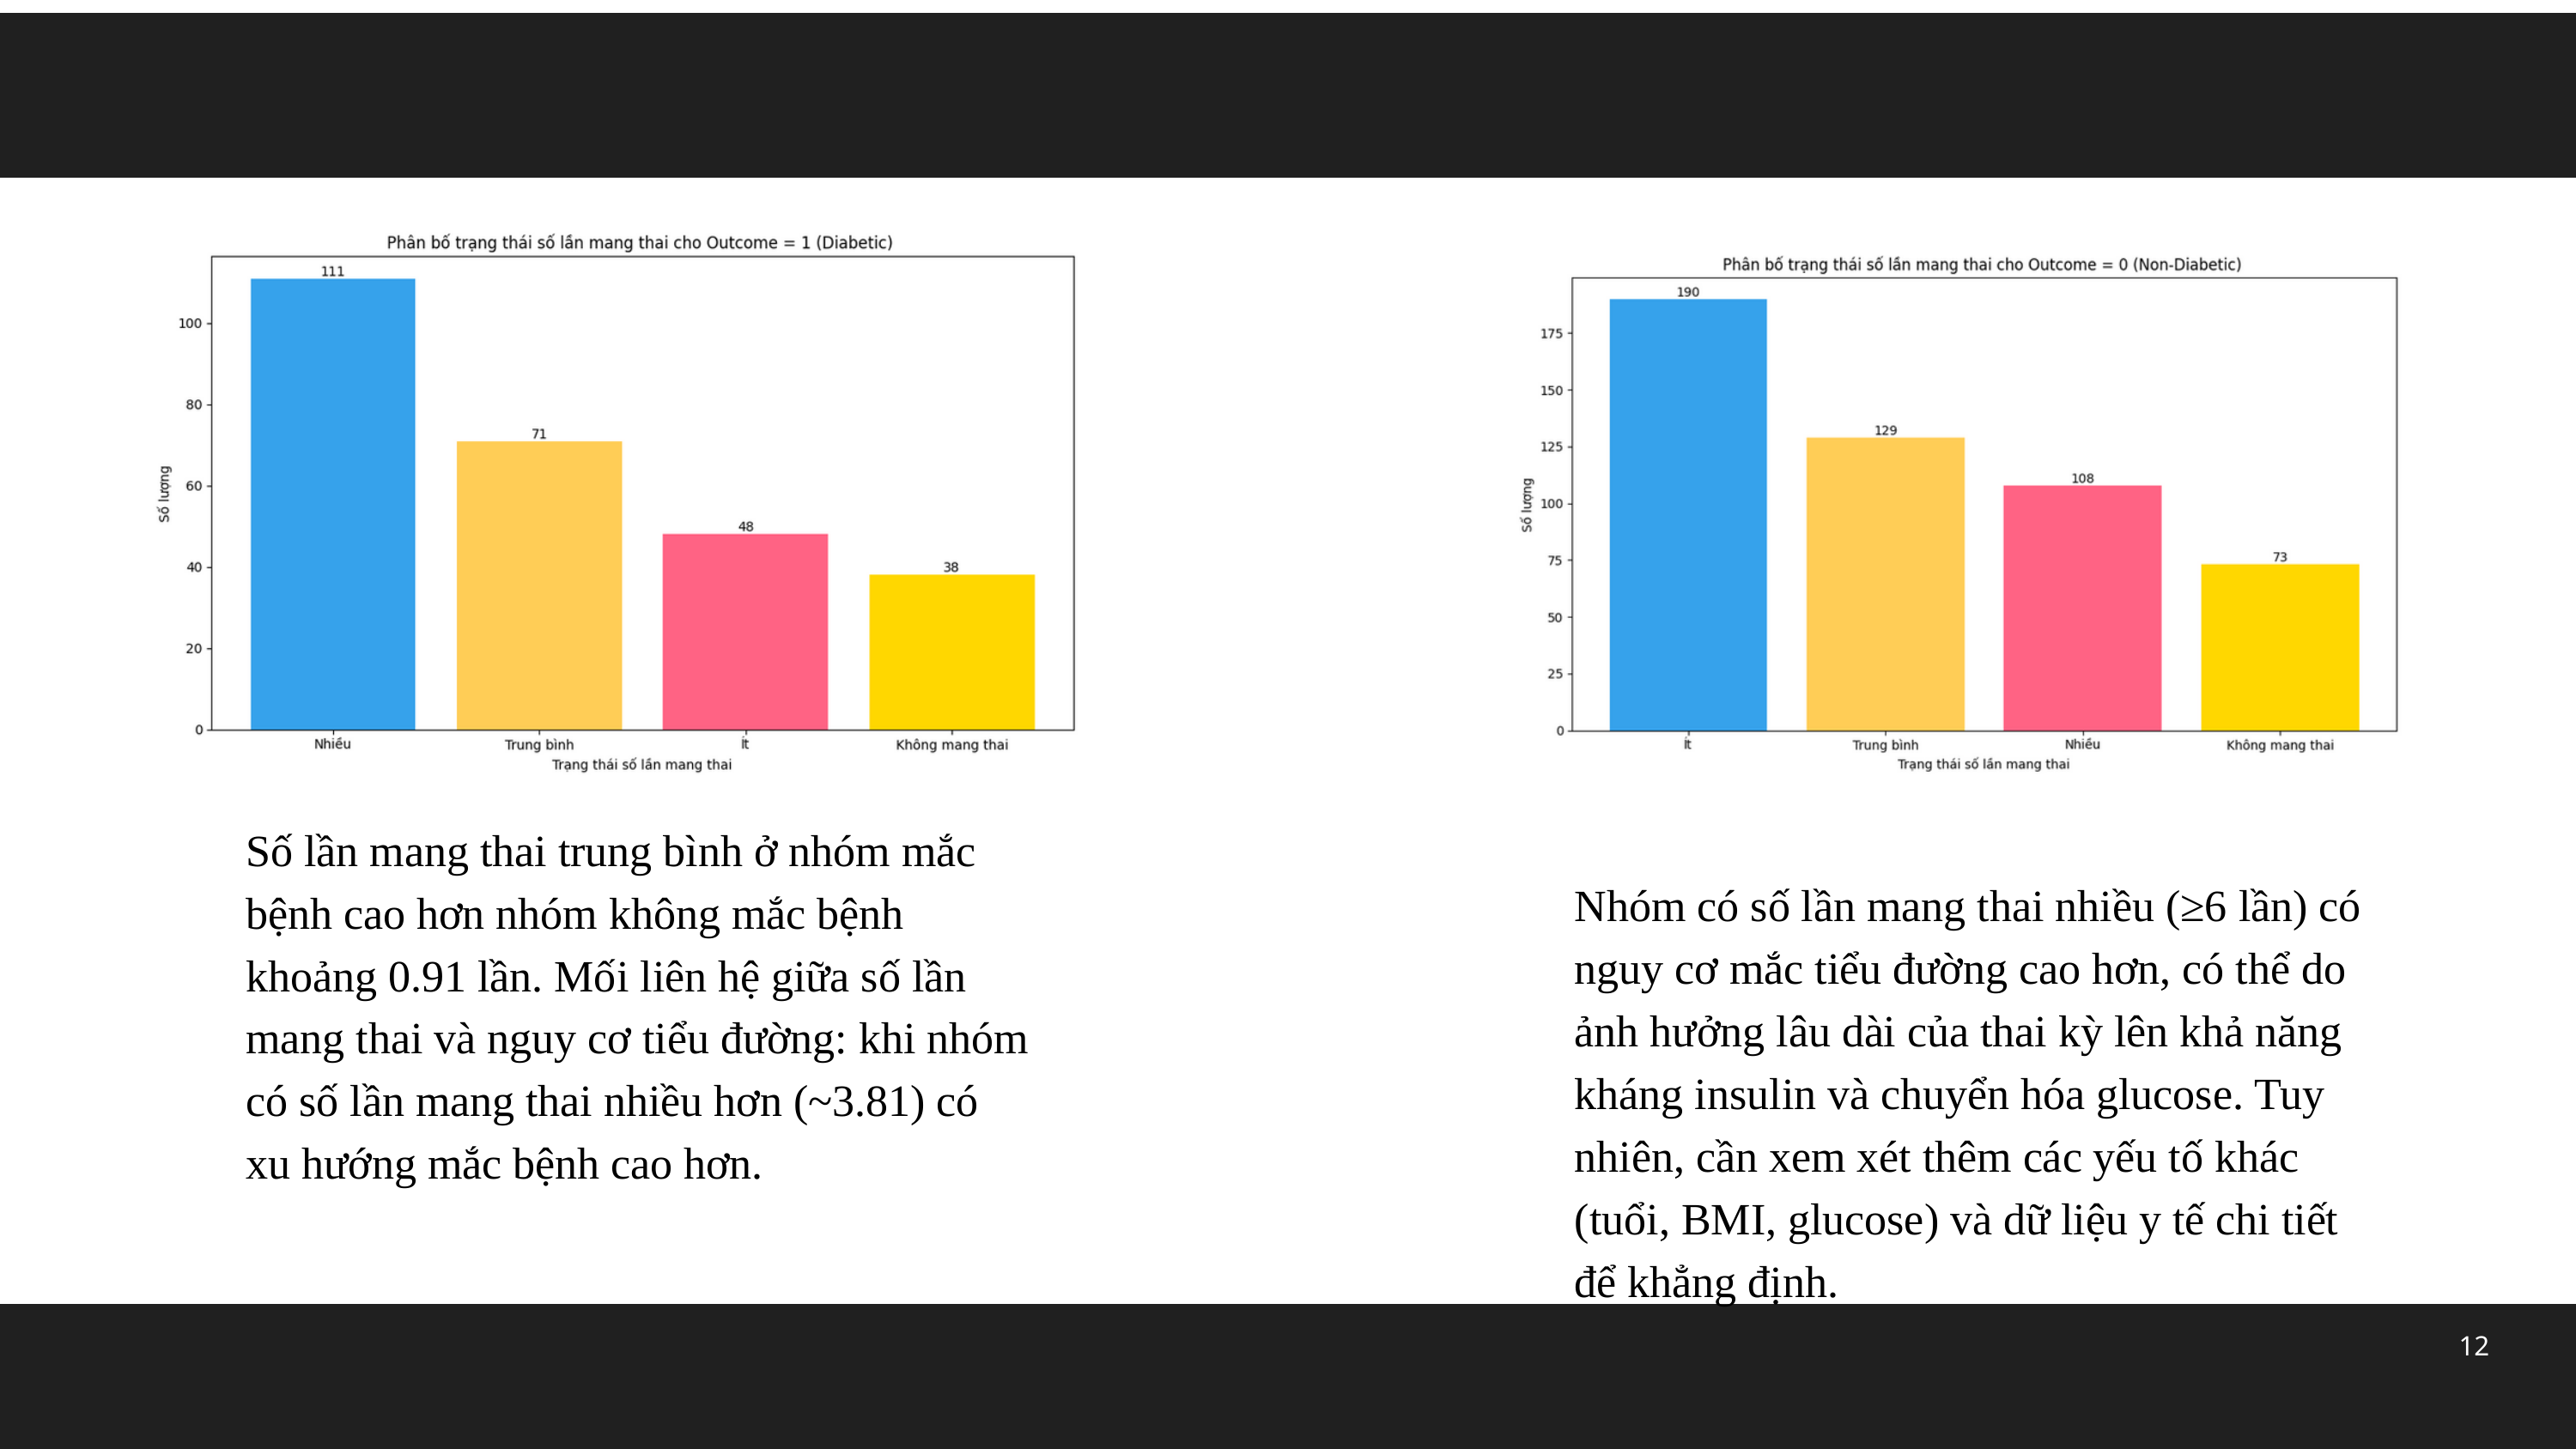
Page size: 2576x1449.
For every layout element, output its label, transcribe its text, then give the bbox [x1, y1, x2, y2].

text_box [144, 224, 1136, 775]
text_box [0, 12, 2576, 179]
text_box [2444, 1315, 2505, 1379]
text_box [1506, 255, 2432, 775]
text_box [0, 1303, 2576, 1449]
text_box Số lần mang thai trung bình ở nhóm mắc bệnh cao hơn nhóm không mắc bệnh khoảng 0.91 lần. Mối liên hệ giữa số lần mang thai và nguy cơ tiểu đường: khi nhóm có số lần mang thai nhiều hơn (~3.81) có xu hướng mắc bệnh cao hơn. [246, 812, 1035, 1303]
text_box Nhóm có số lần mang thai nhiều (≥6 lần) có nguy cơ mắc tiểu đường cao hơn, có thể do ảnh hưởng lâu dài của thai kỳ lên khả năng kháng insulin và chuyển hóa glucose. Tuy nhiên, cần xem xét thêm các yếu tố khác (tuổi, BMI, glucose) và dữ liệu y tế chi tiết để khẳng định. [1574, 868, 2363, 1303]
